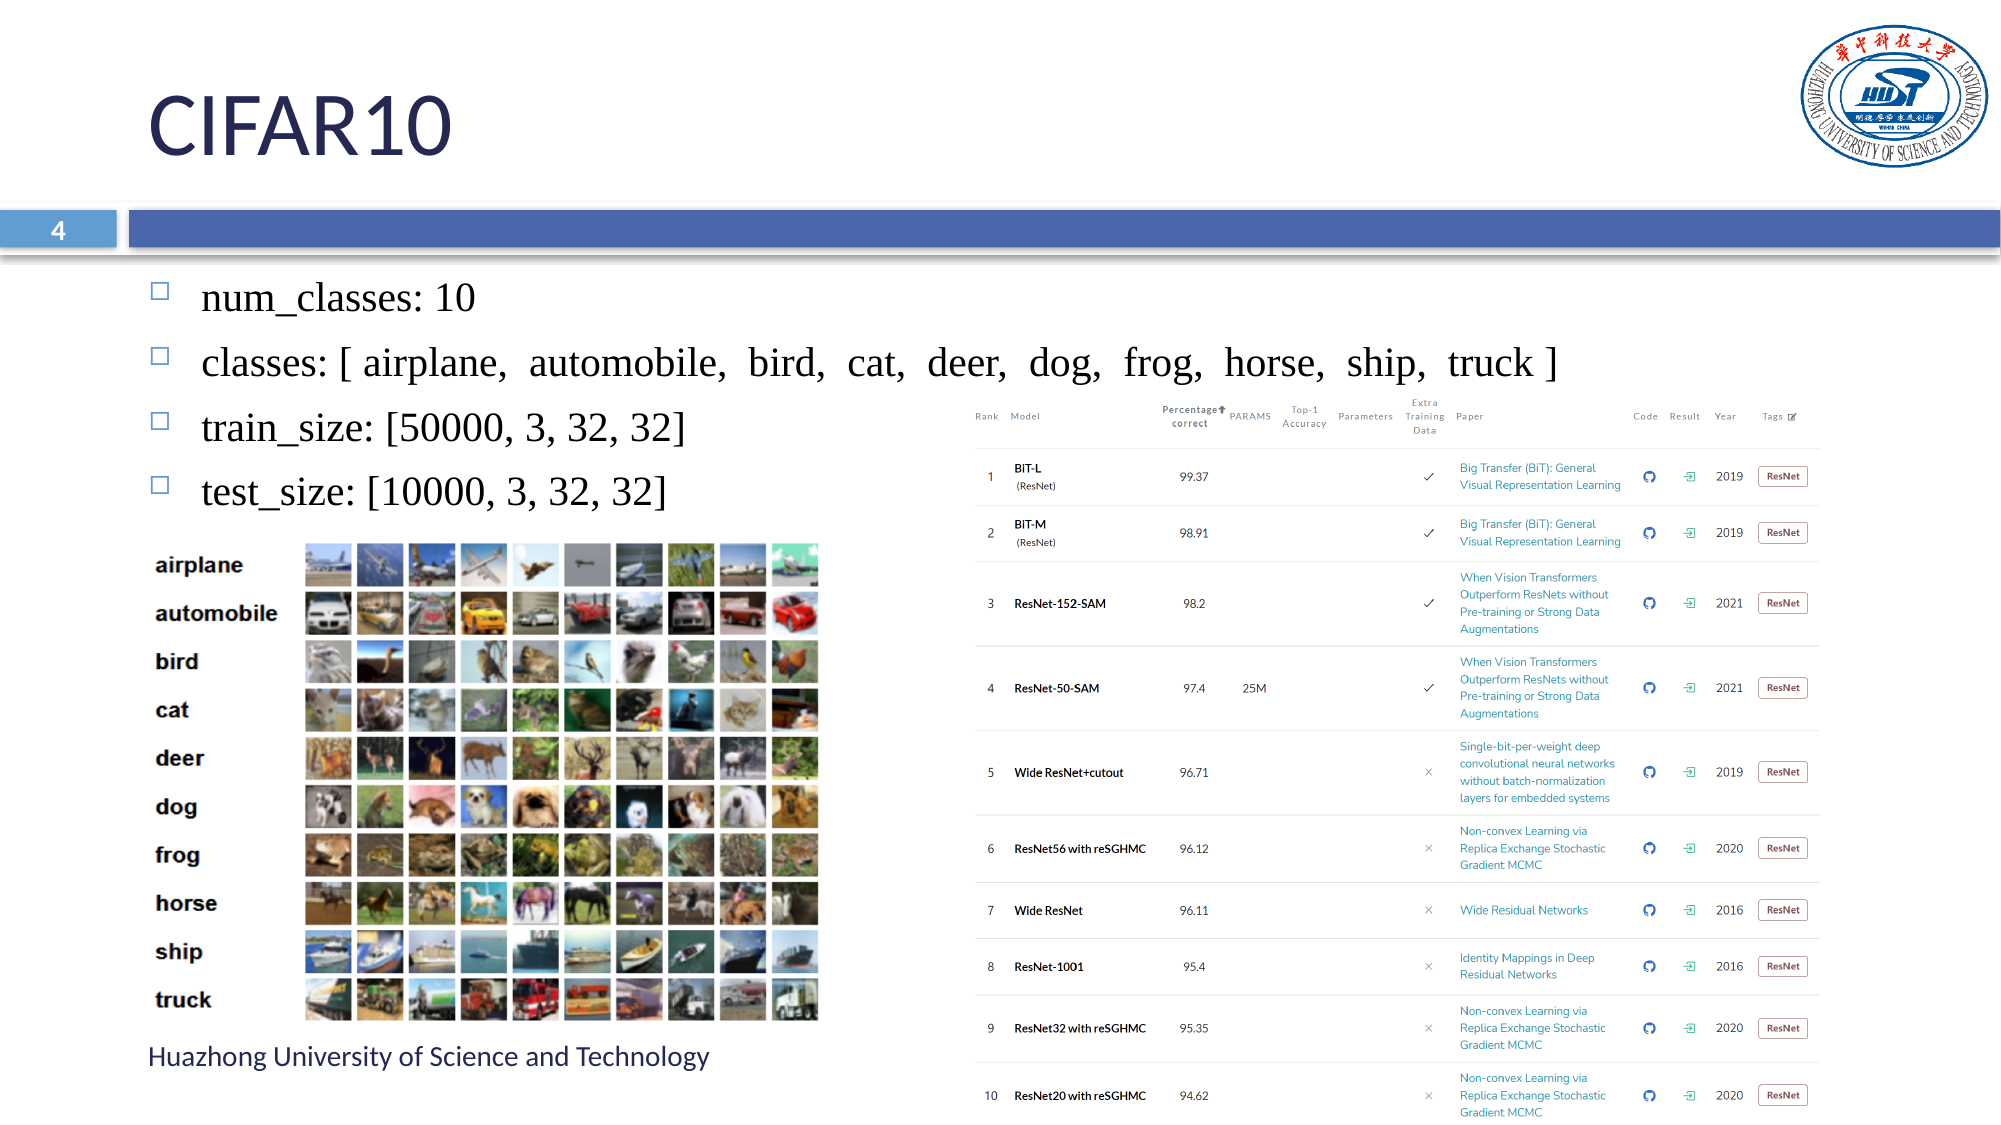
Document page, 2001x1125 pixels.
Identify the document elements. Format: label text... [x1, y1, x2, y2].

list num_classes: 10 classes: [ airplane, automobile, bird, cat, deer, dog, frog, horse, ship, truck ] train_size: [50000, 3, 32, 32] test_size: [10000, 3, 32, 32] [133, 262, 1918, 1000]
picture [968, 392, 1826, 1120]
title CIFAR10 [133, 37, 1918, 200]
slide_number 4 [0, 208, 117, 249]
picture [1789, 12, 2000, 178]
picture [149, 537, 820, 1023]
footer Huazhong University of Science and Technology [133, 1024, 963, 1085]
